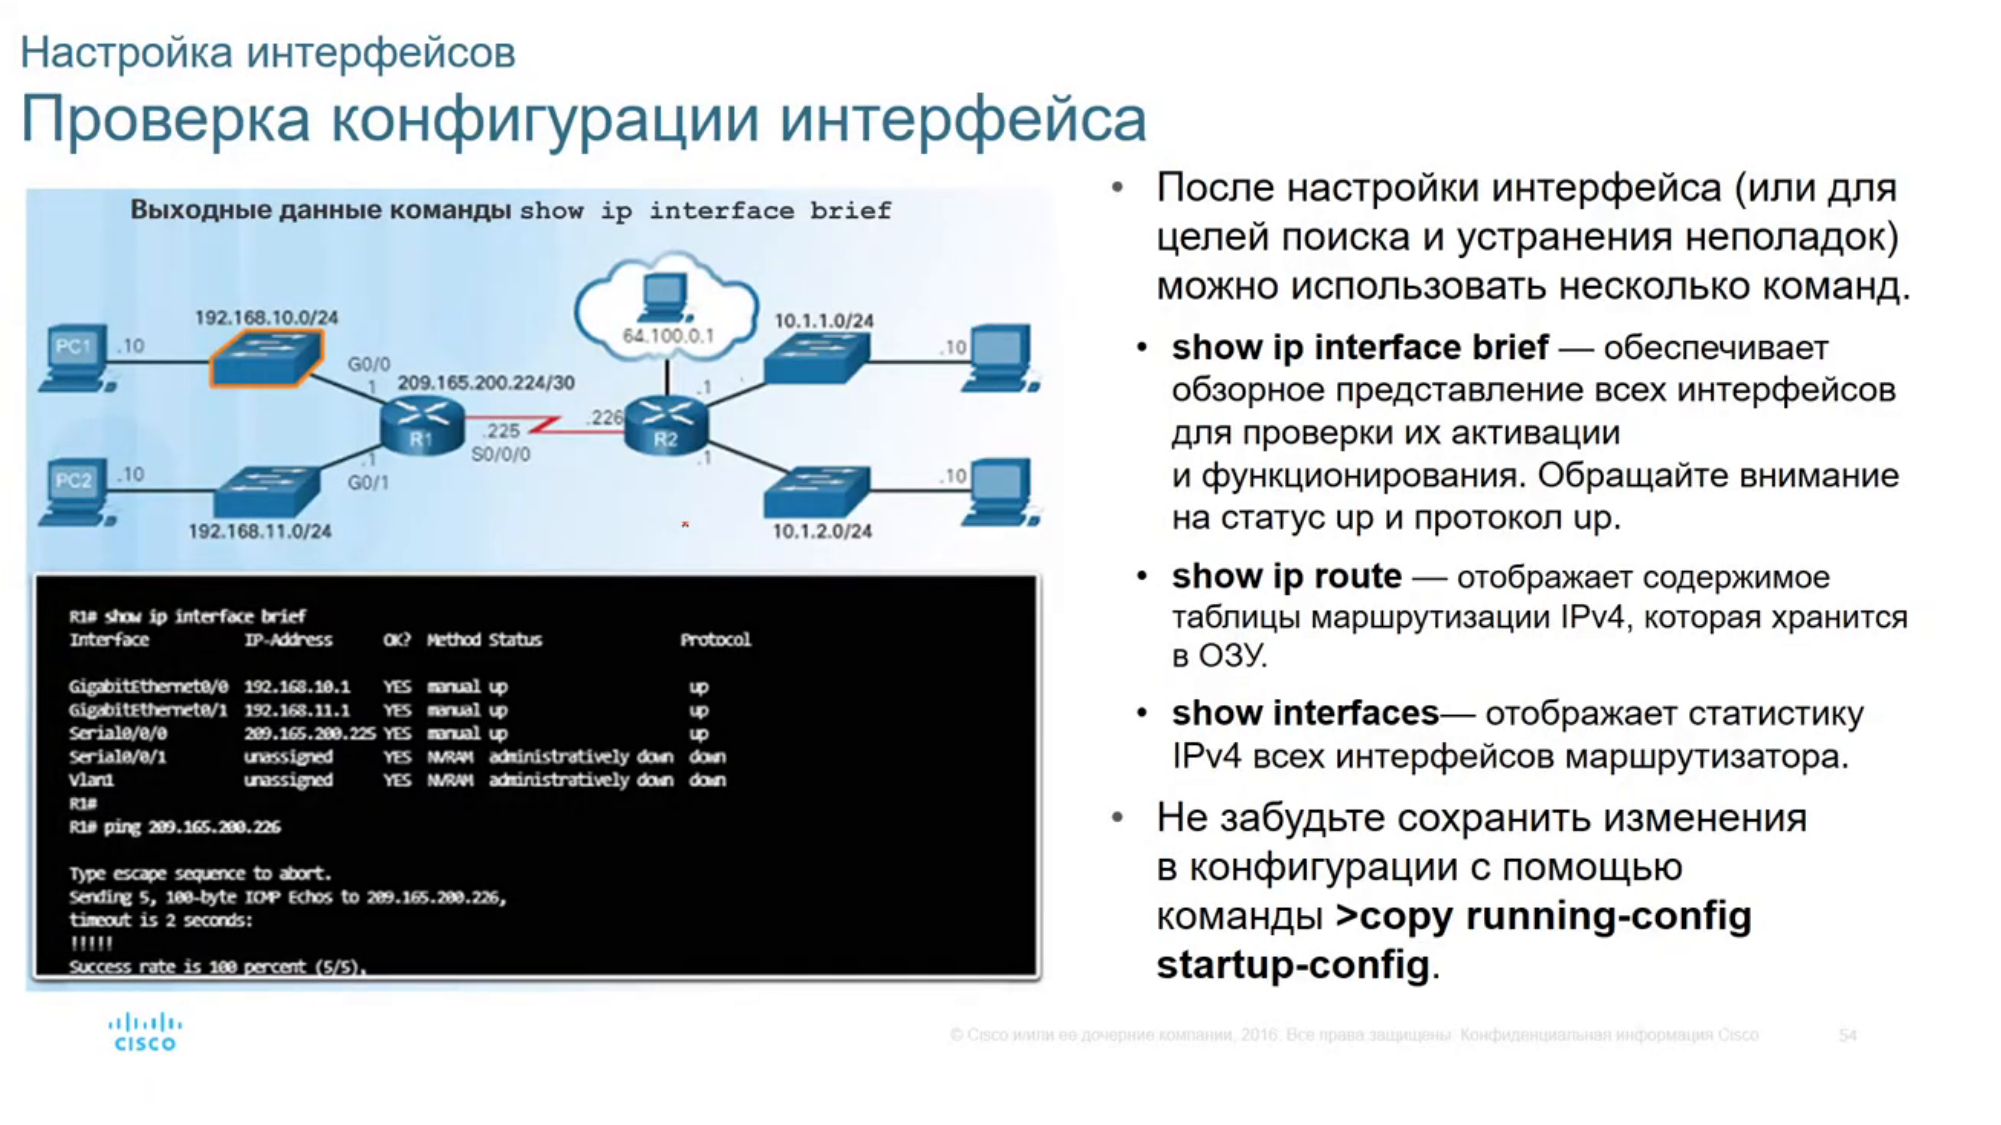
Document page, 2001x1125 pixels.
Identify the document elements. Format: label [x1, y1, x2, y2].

list [0, 1, 1959, 1104]
